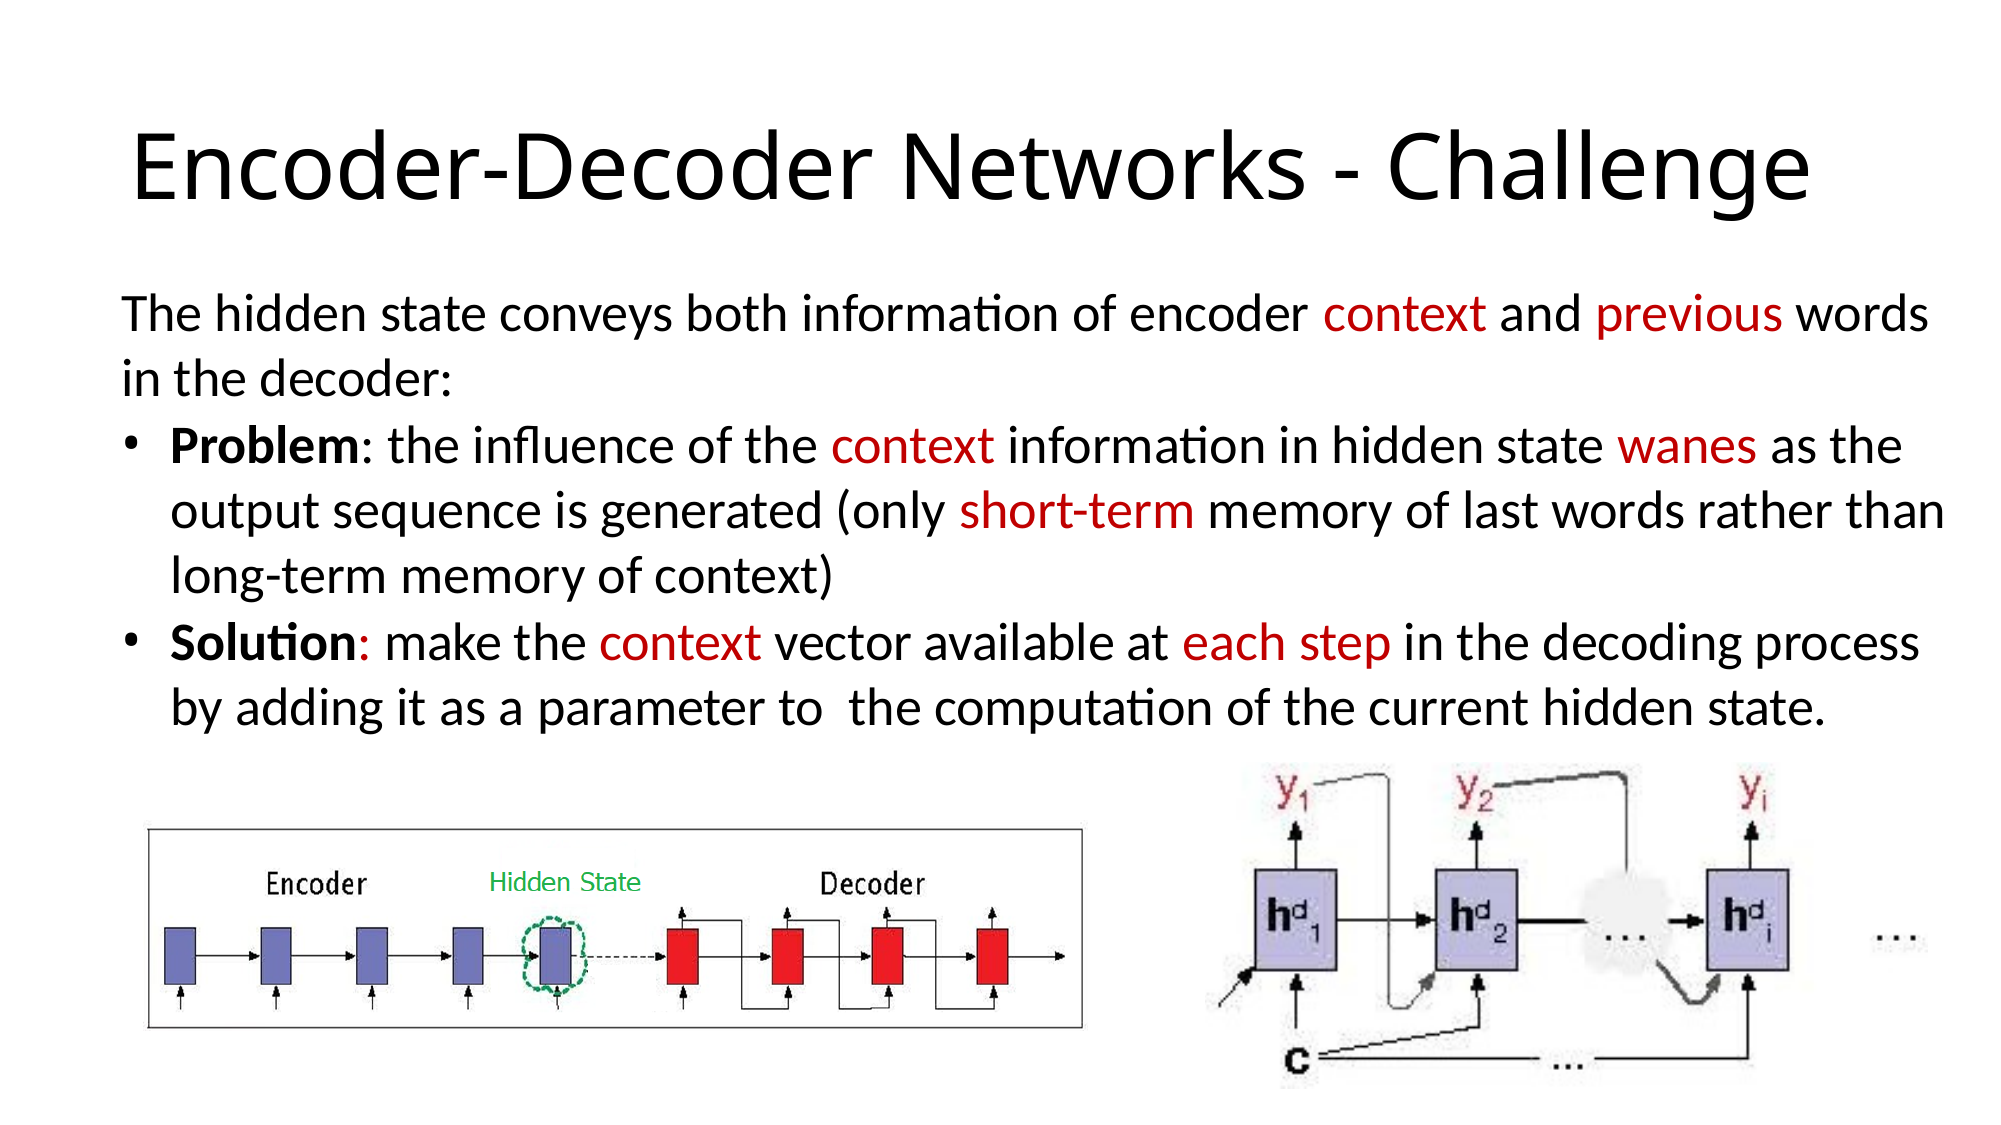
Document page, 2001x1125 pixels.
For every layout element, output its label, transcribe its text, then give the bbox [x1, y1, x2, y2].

title Encoder‐Decoder Networks - Challenge [127, 67, 1868, 258]
picture [1205, 762, 1928, 1089]
picture [143, 820, 1088, 1031]
text_box The hidden state conveys both information of encoder context and previous words in the decoder: Problem: the influence of the context information in hidden state wanes as the output sequence is generated (only short-term memory of last words rather than long-term memory of context) Solution: make the context vector available at each step in the decoding process by adding it as a parameter to the computation of the current hidden state. [115, 275, 1973, 736]
